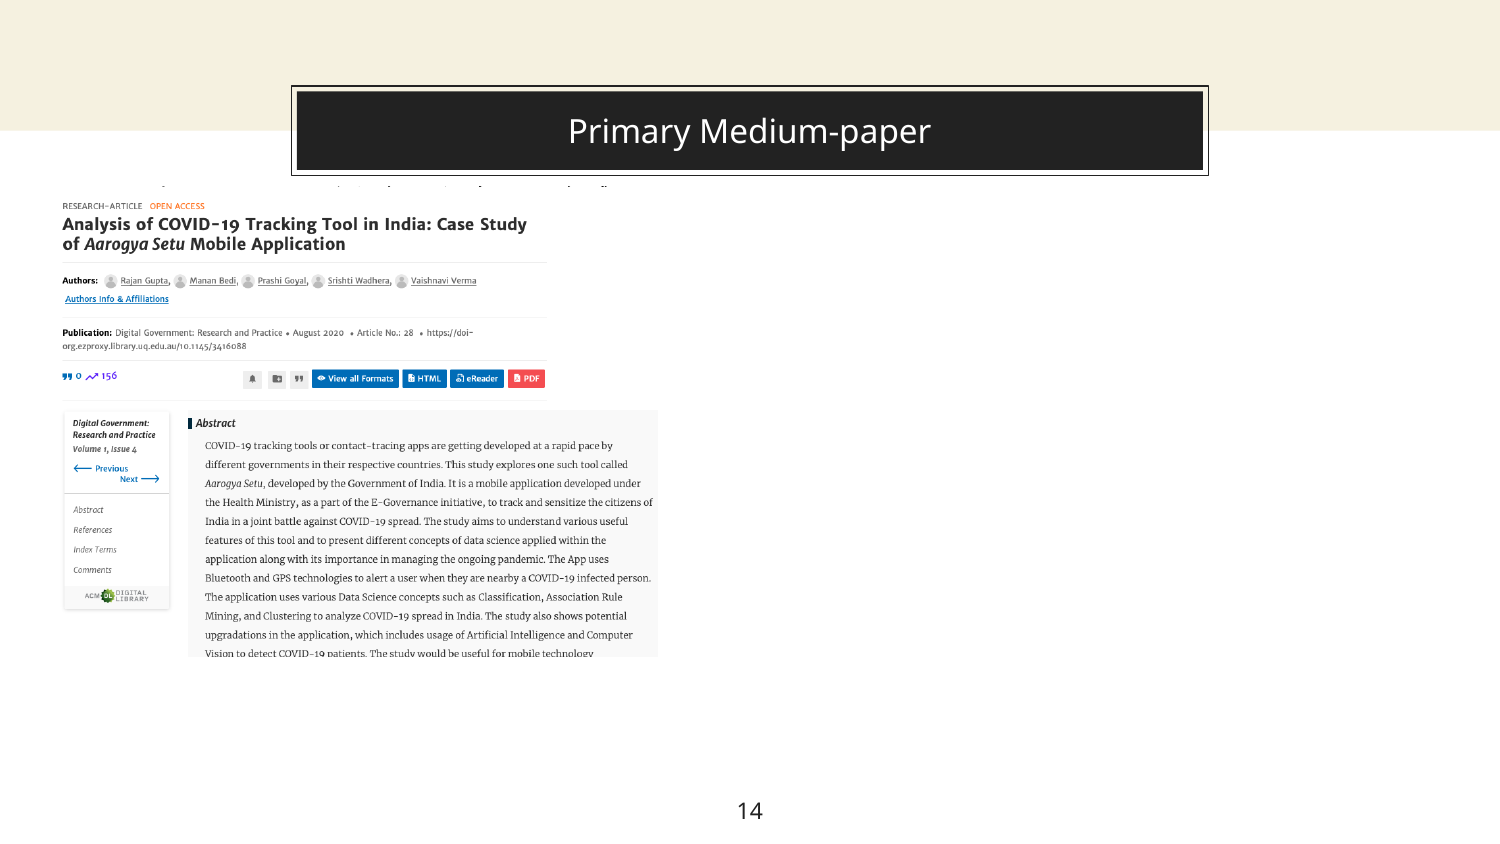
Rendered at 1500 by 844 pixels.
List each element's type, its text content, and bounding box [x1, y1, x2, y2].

slide_number 14 [705, 781, 795, 832]
title Primary Medium-paper [296, 91, 1203, 170]
picture [15, 186, 659, 658]
